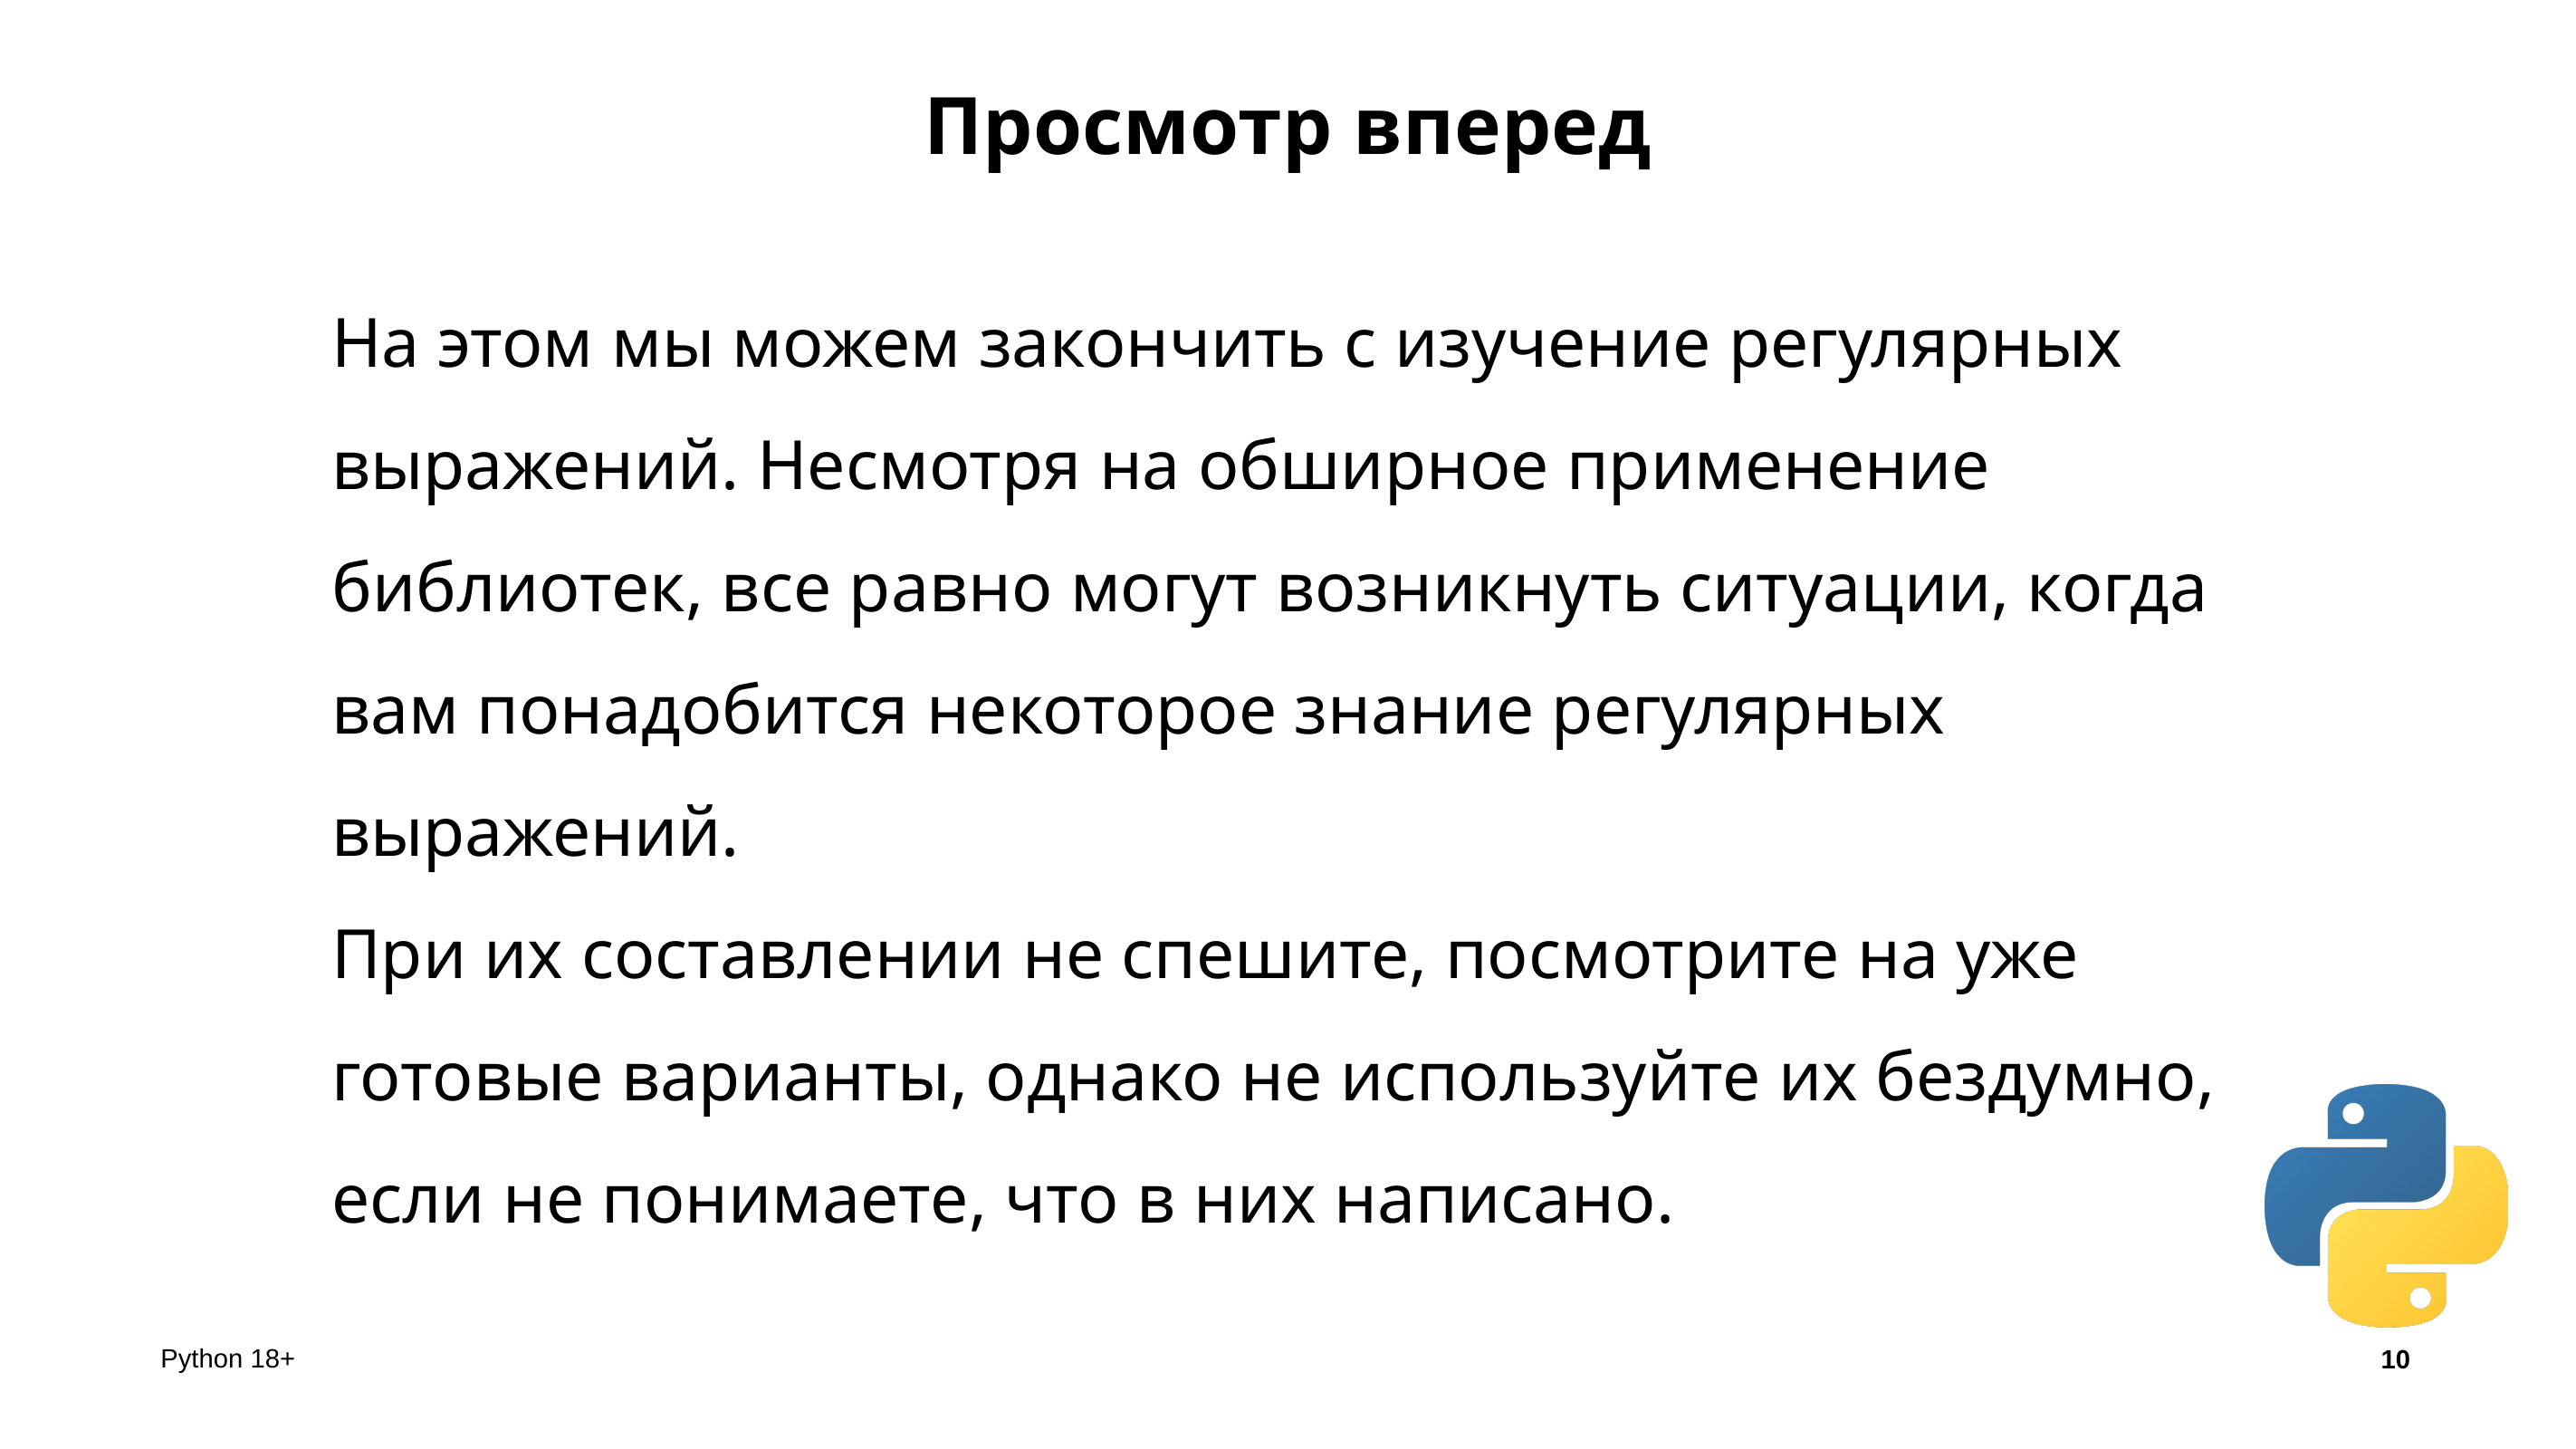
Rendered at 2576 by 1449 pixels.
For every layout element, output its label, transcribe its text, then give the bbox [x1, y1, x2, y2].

text_box На этом мы можем закончить с изучение регулярных выражений. Несмотря на обширное применение библиотек, все равно могут возникнуть ситуации, когда вам понадобится некоторое знание регулярных выражений. При их составлении не спешите, посмотрите на уже готовые варианты, однако не используйте их бездумно, если не понимаете, что в них написано. [331, 243, 2285, 1376]
title Просмотр вперед [160, 70, 2415, 236]
footer Python 18+ [160, 1334, 2030, 1383]
slide_number 10 [2279, 1335, 2416, 1383]
picture [2265, 1084, 2508, 1328]
